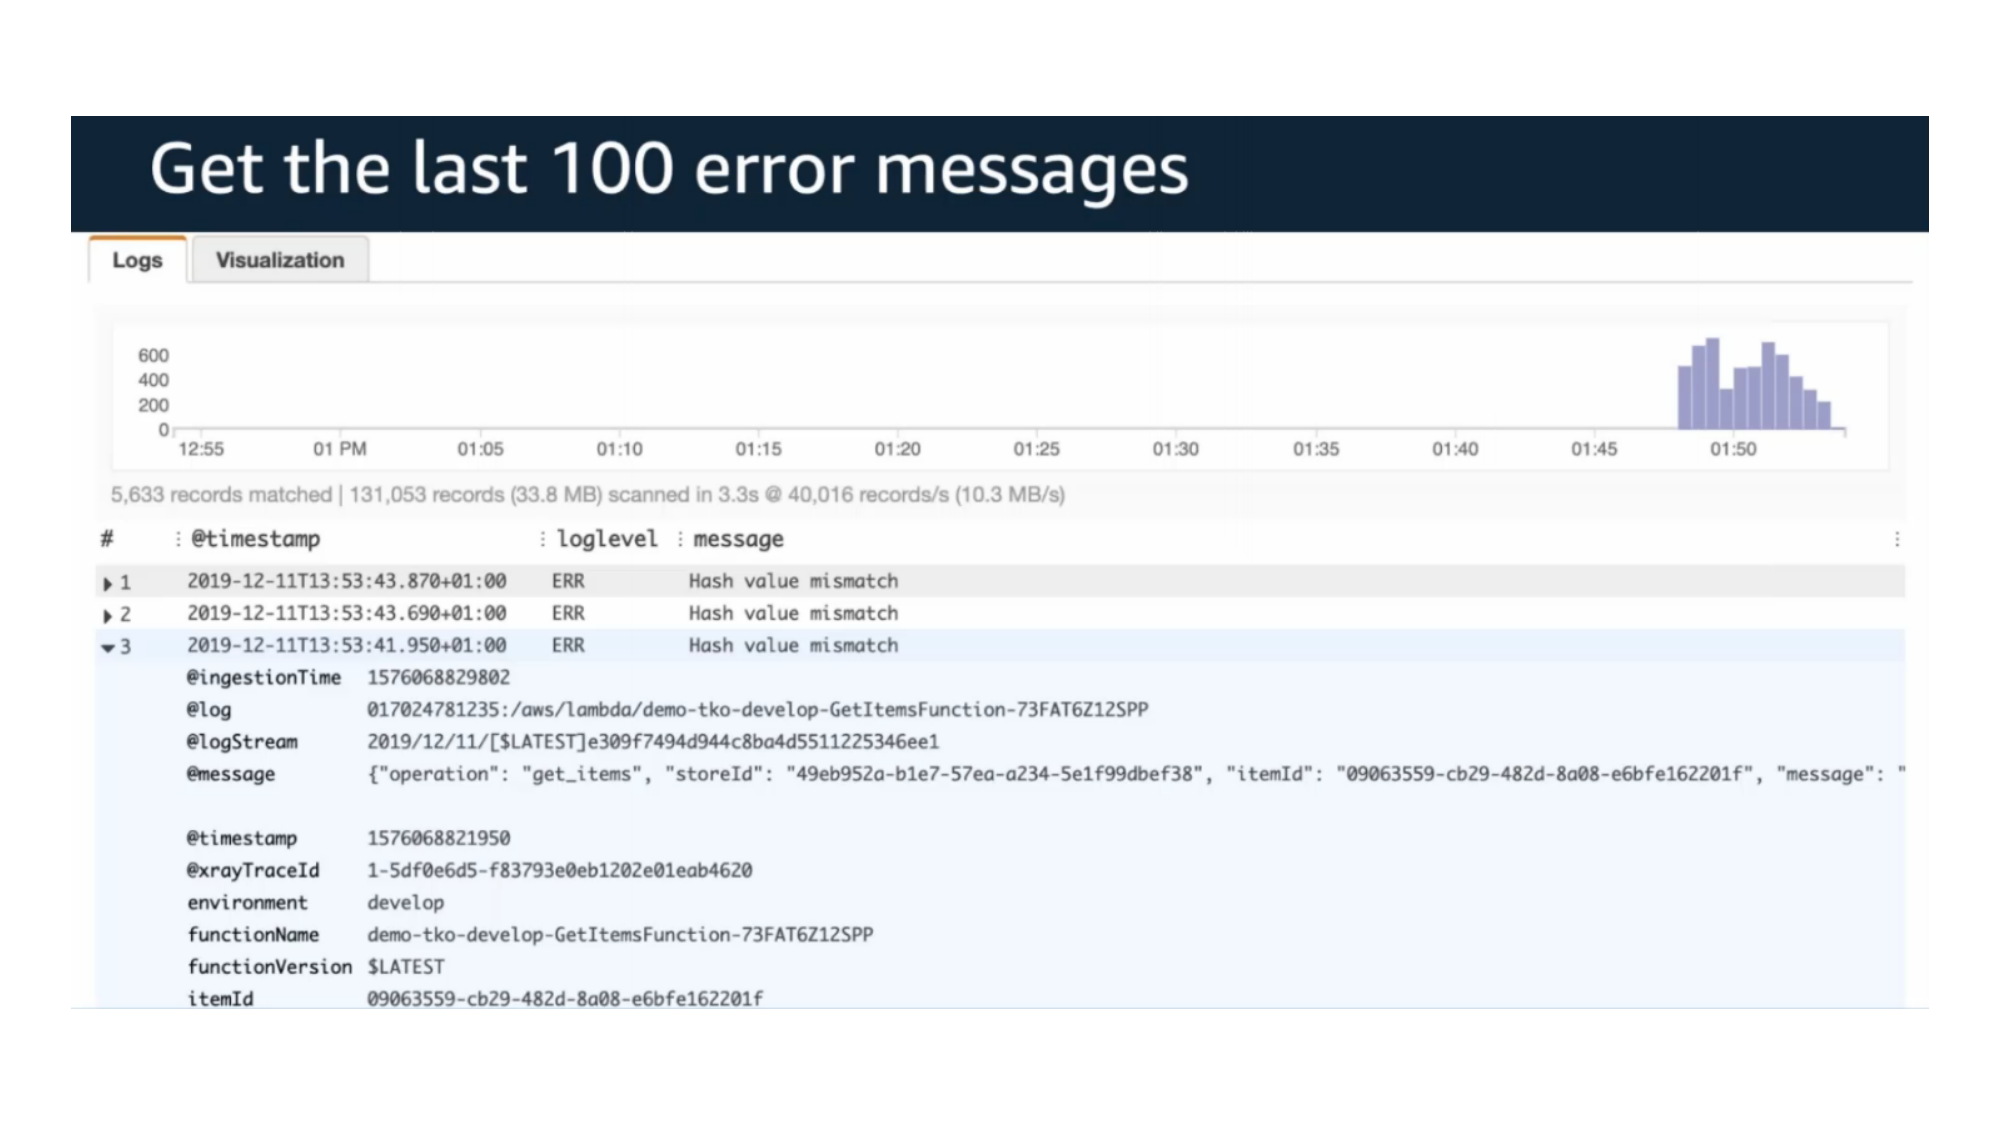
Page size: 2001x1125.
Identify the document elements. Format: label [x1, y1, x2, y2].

picture [71, 116, 1929, 1009]
